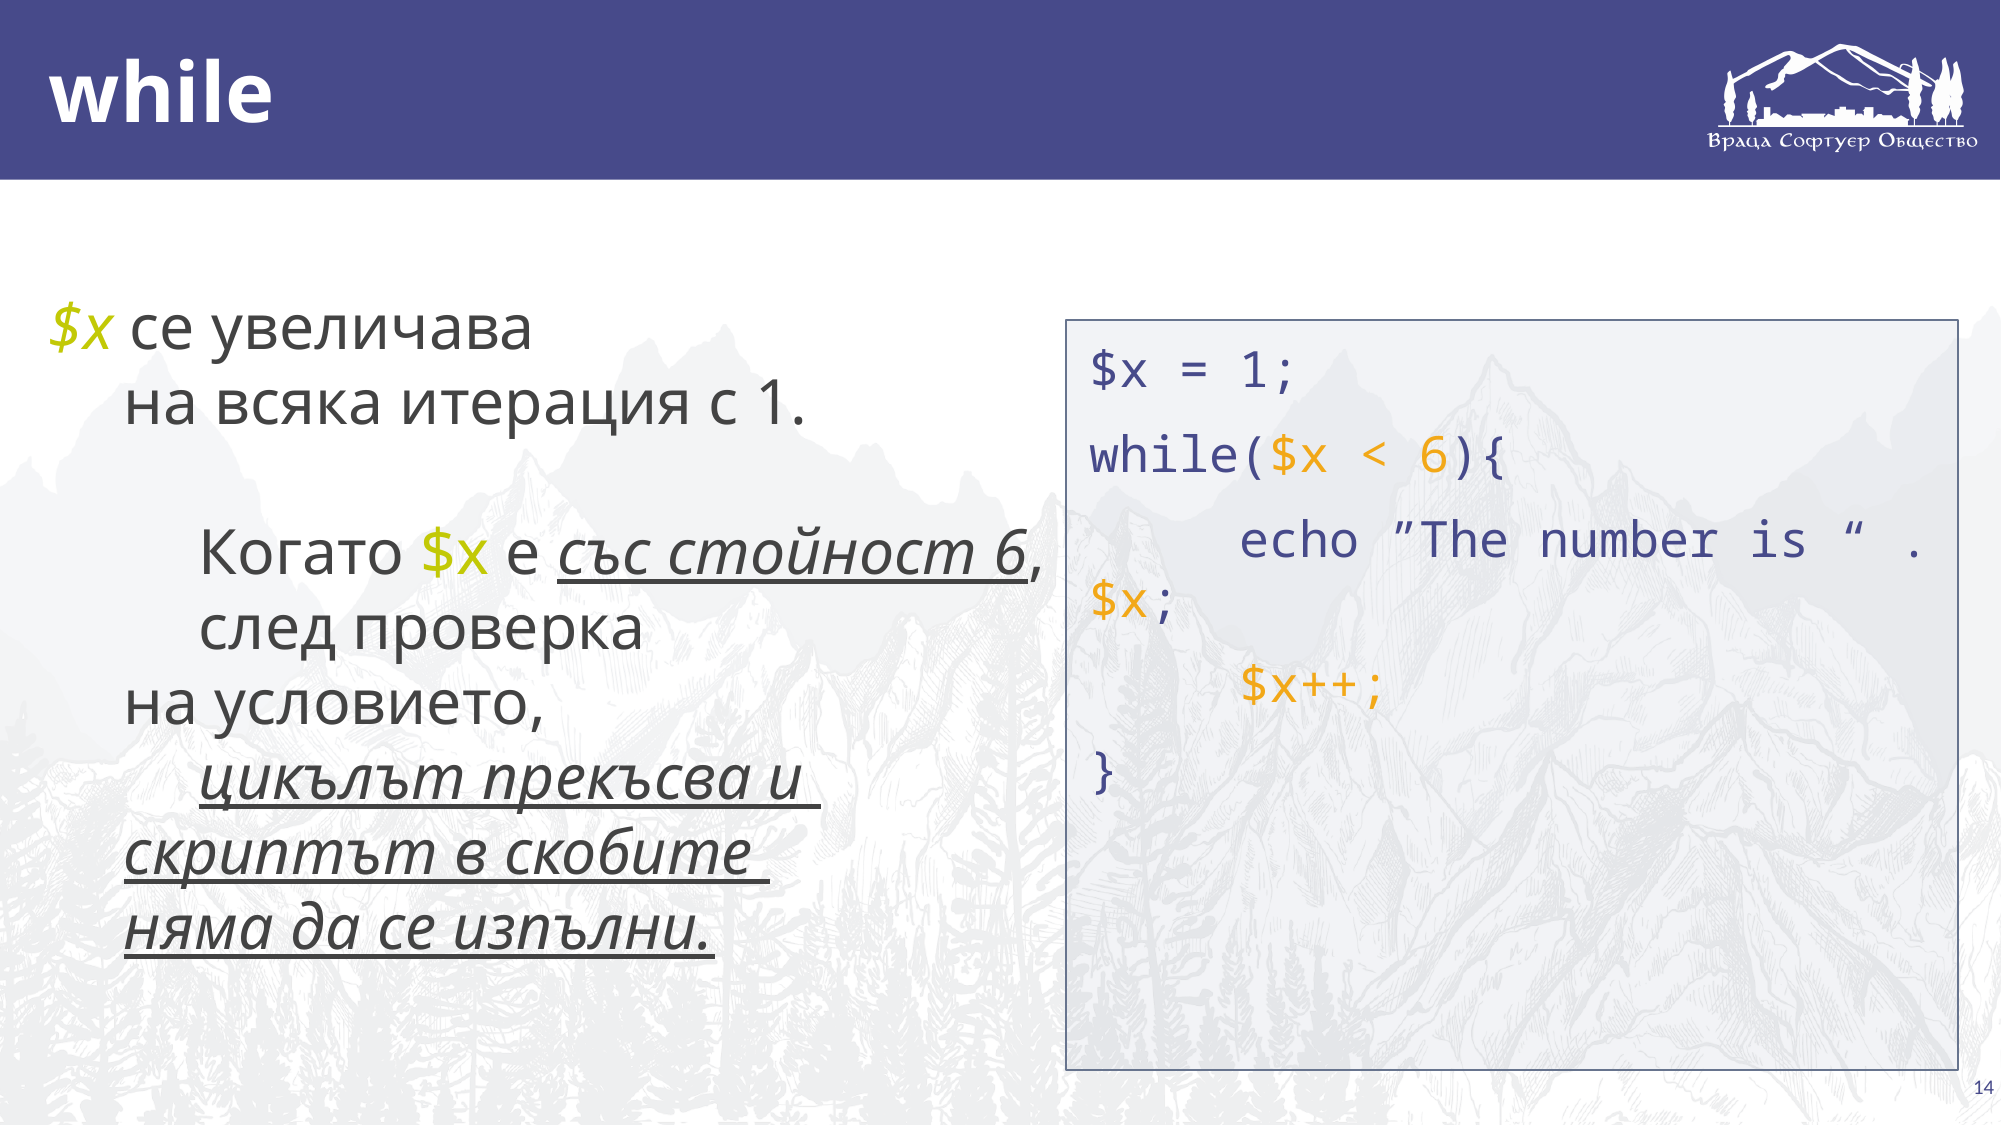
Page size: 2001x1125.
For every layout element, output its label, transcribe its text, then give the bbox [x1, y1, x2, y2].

title while [31, 16, 1591, 162]
slide_number ‹#› [1929, 1070, 2000, 1103]
text_box $x = 1; while($x < 6){ echo ”The number is “ . $x; $x++; } [1066, 319, 1958, 1071]
picture [1703, 19, 1981, 165]
list $x се увеличава на всяка итерация с 1. Когато $x е със стойност 6, след проверка на условието, цикълът прекъсва и скриптът в скобите няма да се изпълни. [31, 196, 1970, 1050]
